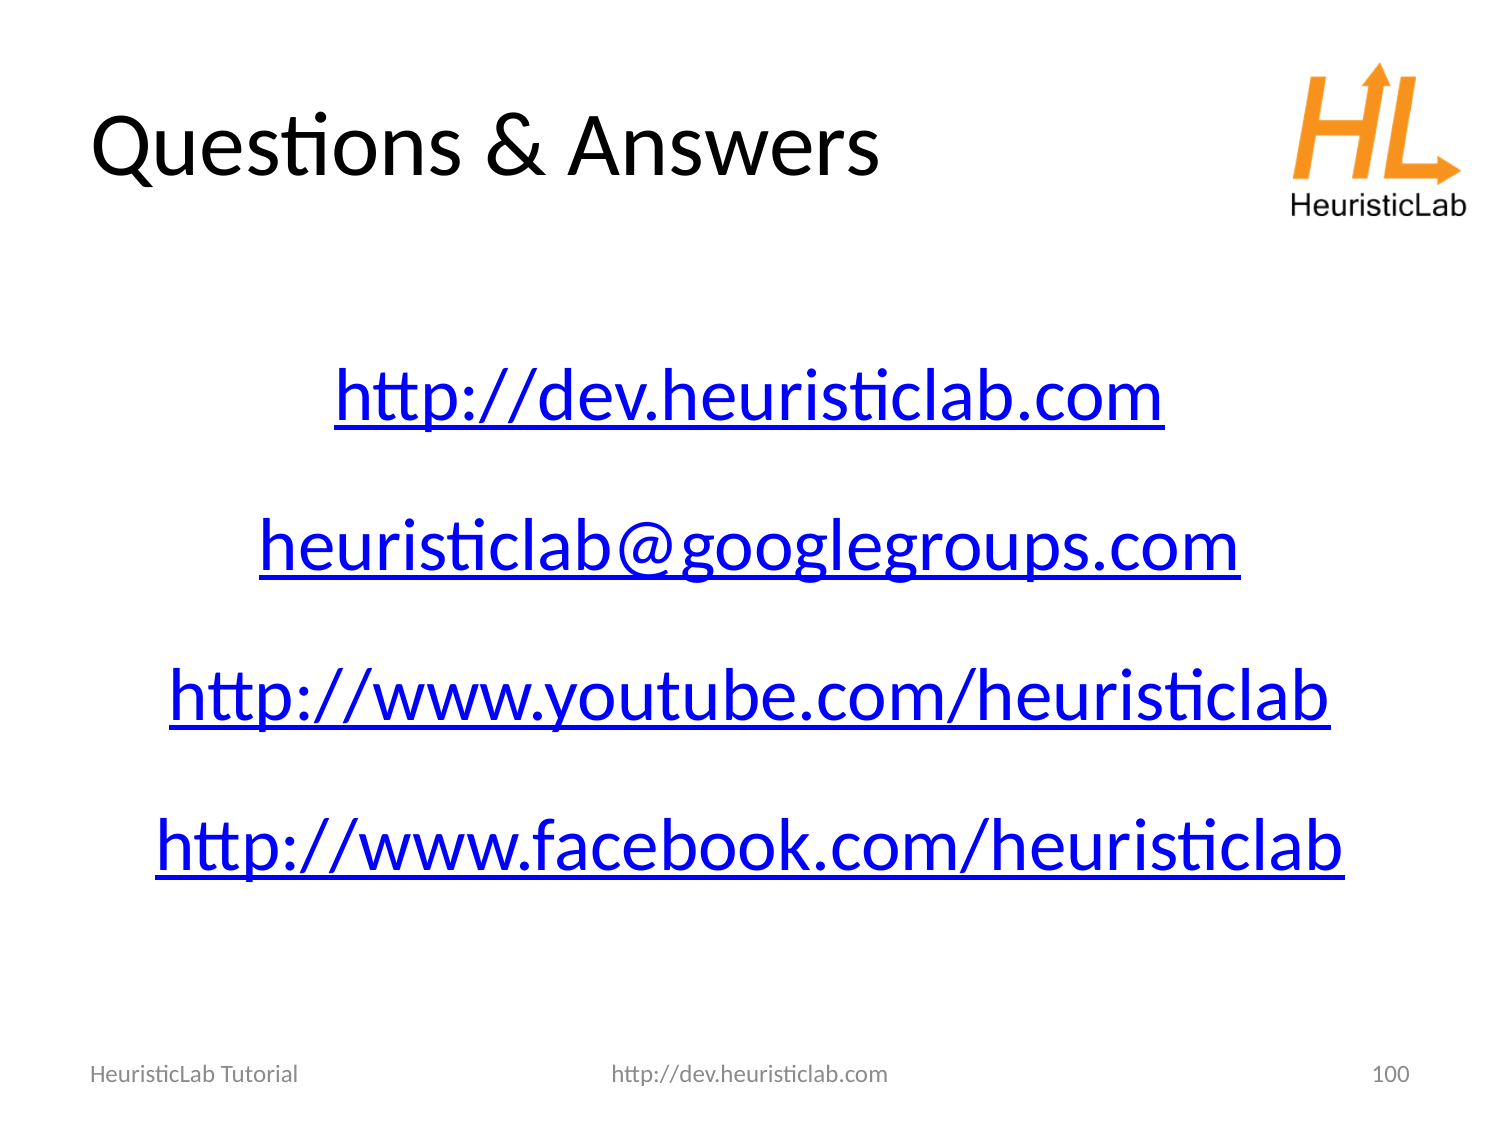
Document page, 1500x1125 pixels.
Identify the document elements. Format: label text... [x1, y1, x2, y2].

title Questions & Answers [75, 45, 1282, 233]
footer http://dev.heuristiclab.com [512, 1042, 988, 1103]
picture [1281, 27, 1474, 244]
text_box http://dev.heuristiclab.com heuristiclab@googlegroups.com http://www.youtube.com/heuristiclab http://www.facebook.com/heuristiclab [0, 338, 1500, 893]
slide_number 100 [1074, 1042, 1425, 1103]
slide_number HeuristicLab Tutorial [75, 1042, 425, 1103]
